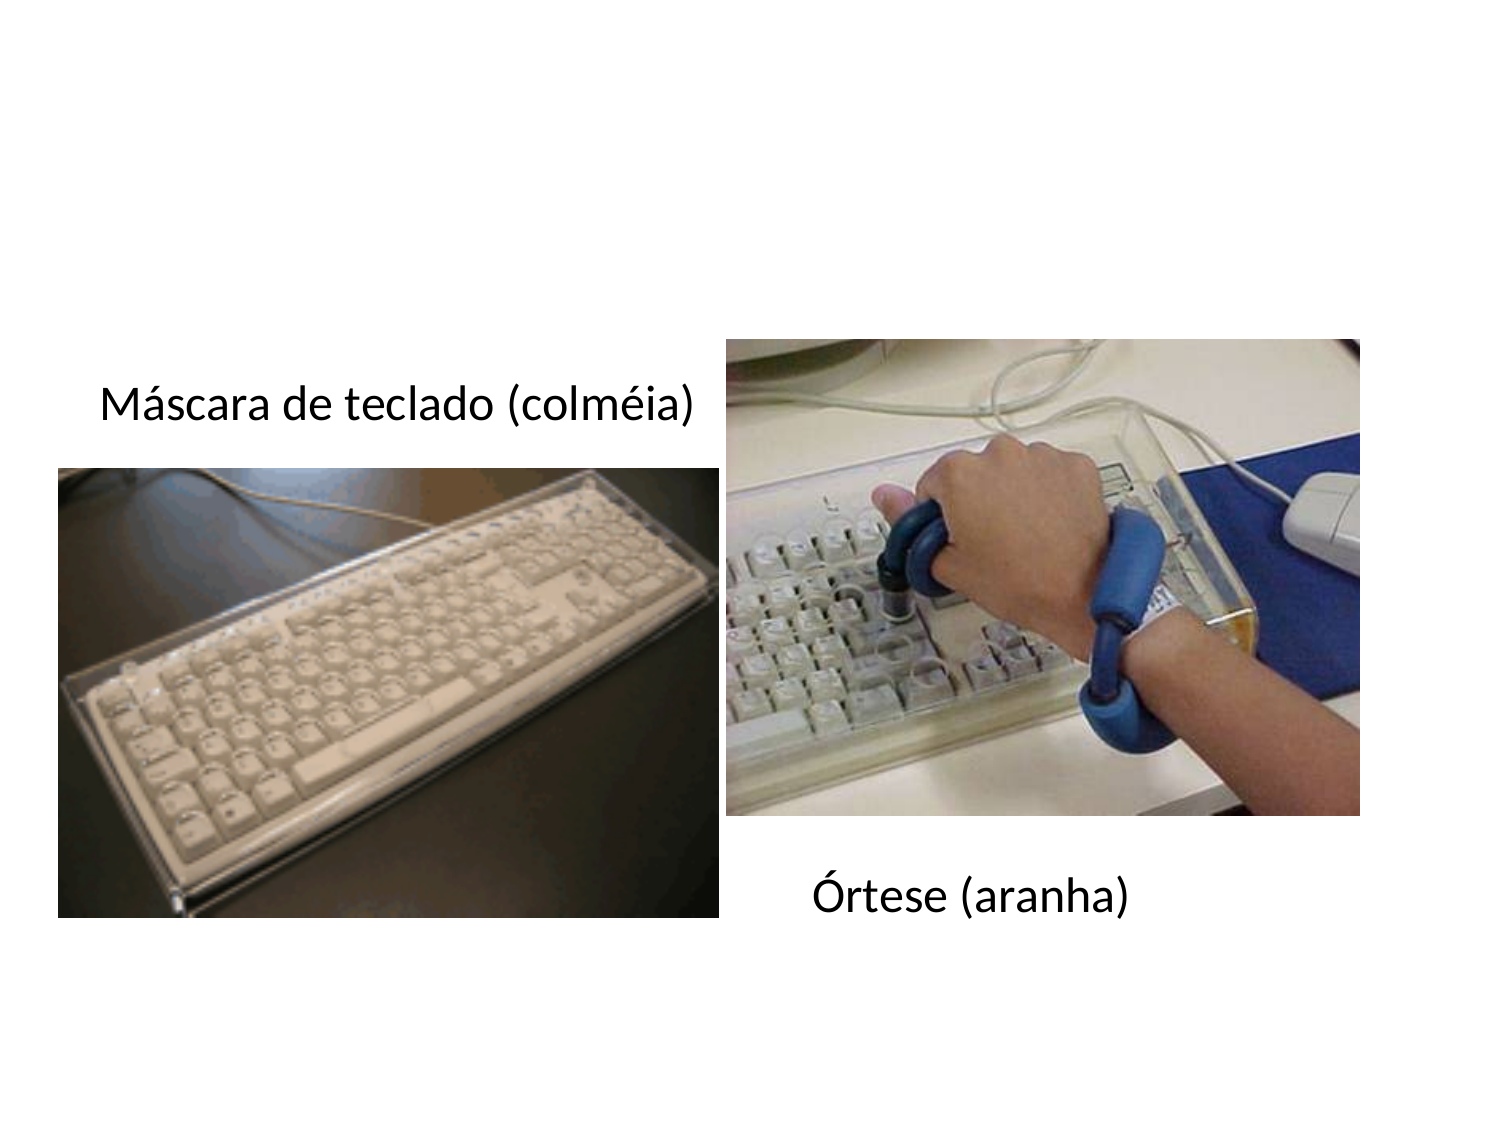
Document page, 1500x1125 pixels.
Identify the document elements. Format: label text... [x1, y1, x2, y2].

picture [726, 339, 1360, 816]
picture [58, 468, 719, 918]
text_box Órtese (aranha) [797, 855, 1147, 931]
text_box Máscara de teclado (colméia) [84, 363, 712, 438]
